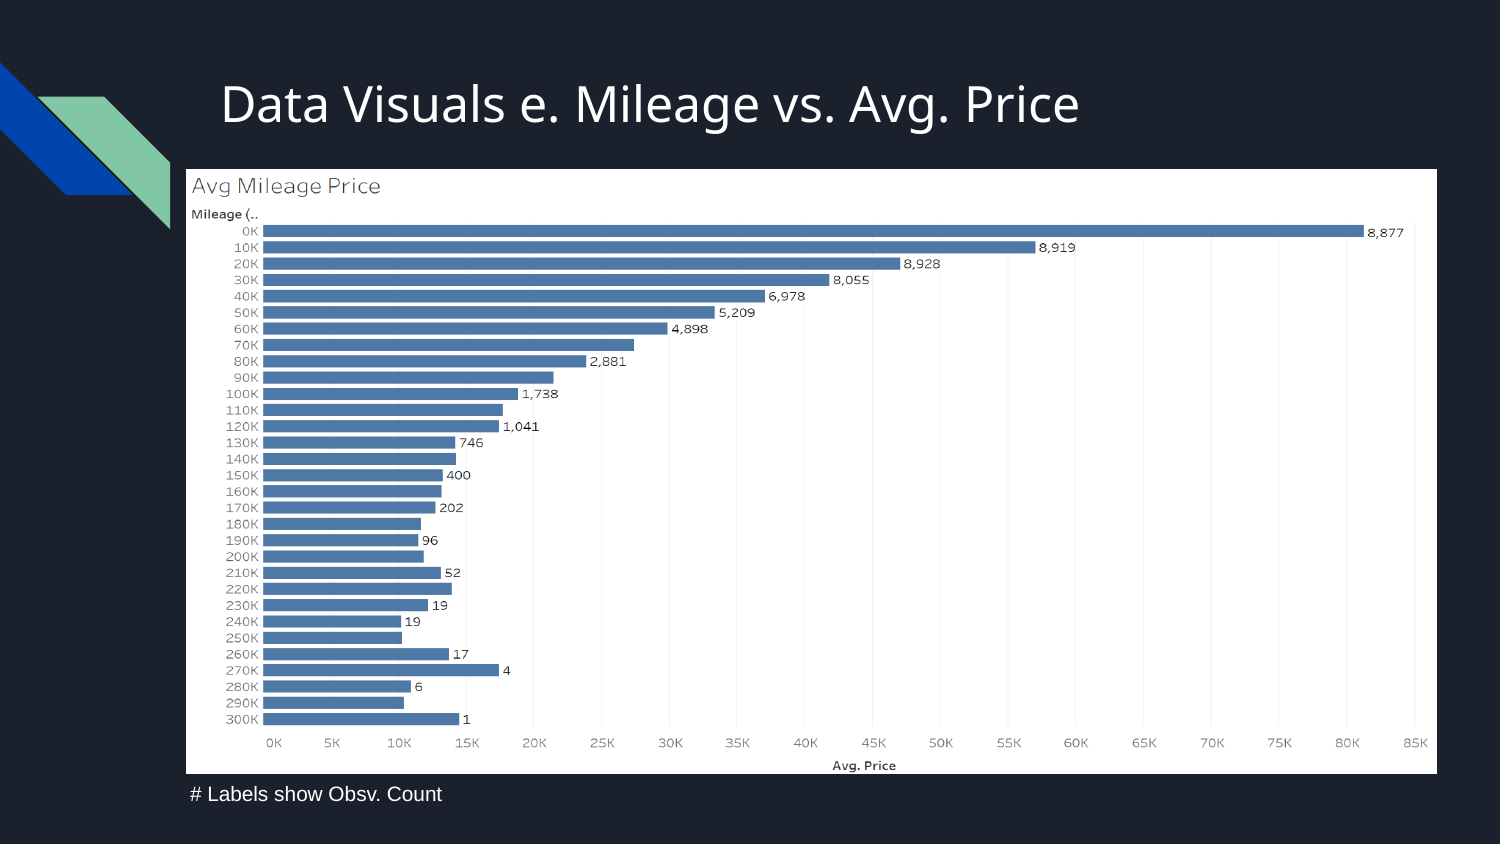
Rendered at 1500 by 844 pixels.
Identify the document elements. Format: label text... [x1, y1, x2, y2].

title Data Visuals e. Mileage vs. Avg. Price [205, 57, 1360, 168]
text_box # Labels show Obsv. Count [175, 773, 634, 813]
picture [186, 169, 1437, 774]
